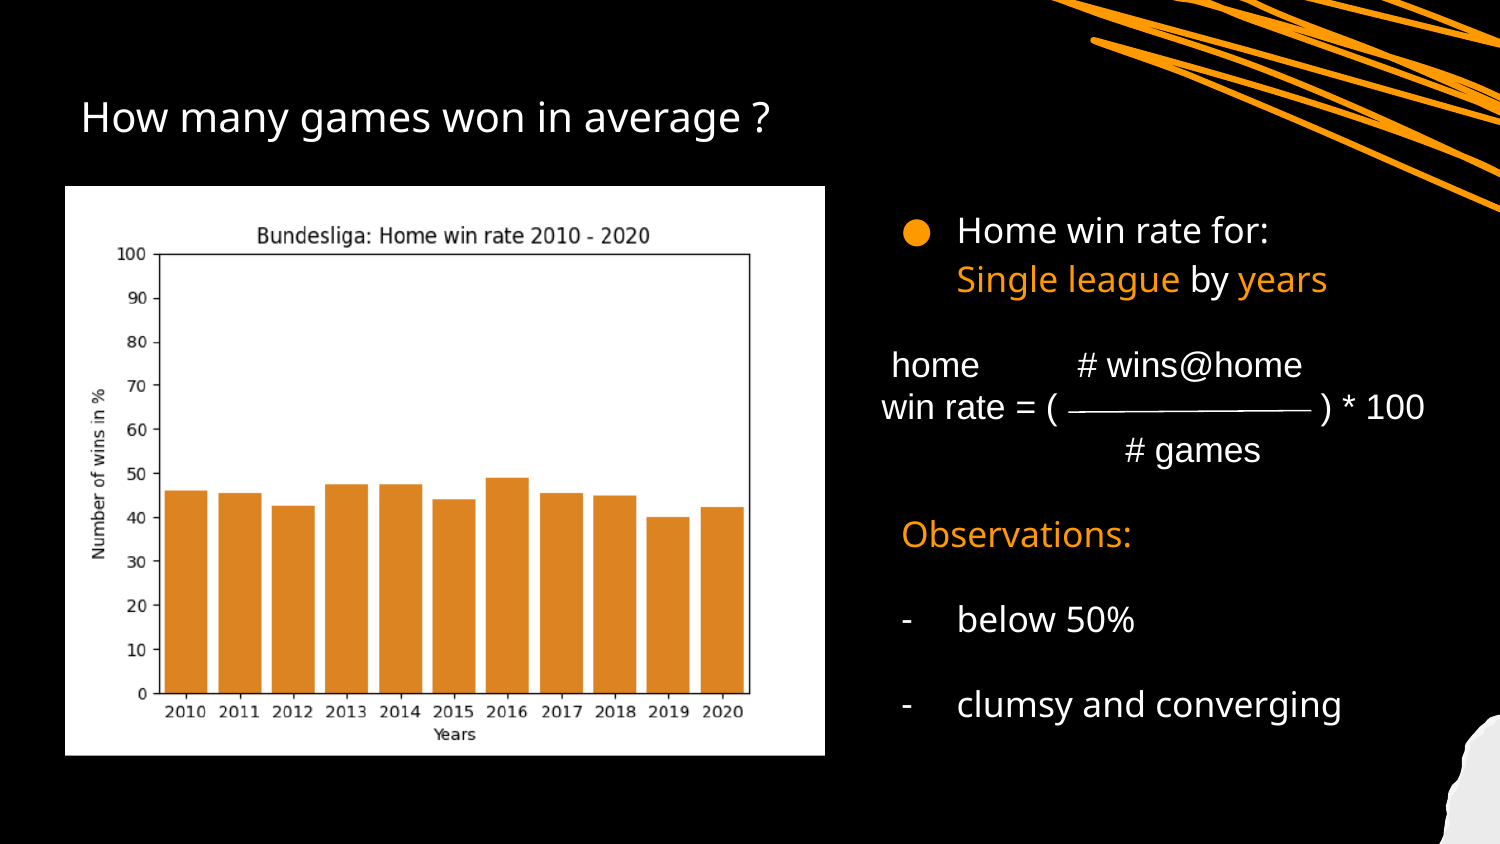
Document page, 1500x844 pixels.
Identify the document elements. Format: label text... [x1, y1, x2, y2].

picture [65, 186, 825, 757]
text_box Home win rate for: Single league by years home # wins@home win rate = ( ) * 100 # games Observations: below 50% clumsy and converging [866, 186, 1481, 782]
title How many games won in average ? [65, 65, 1332, 159]
